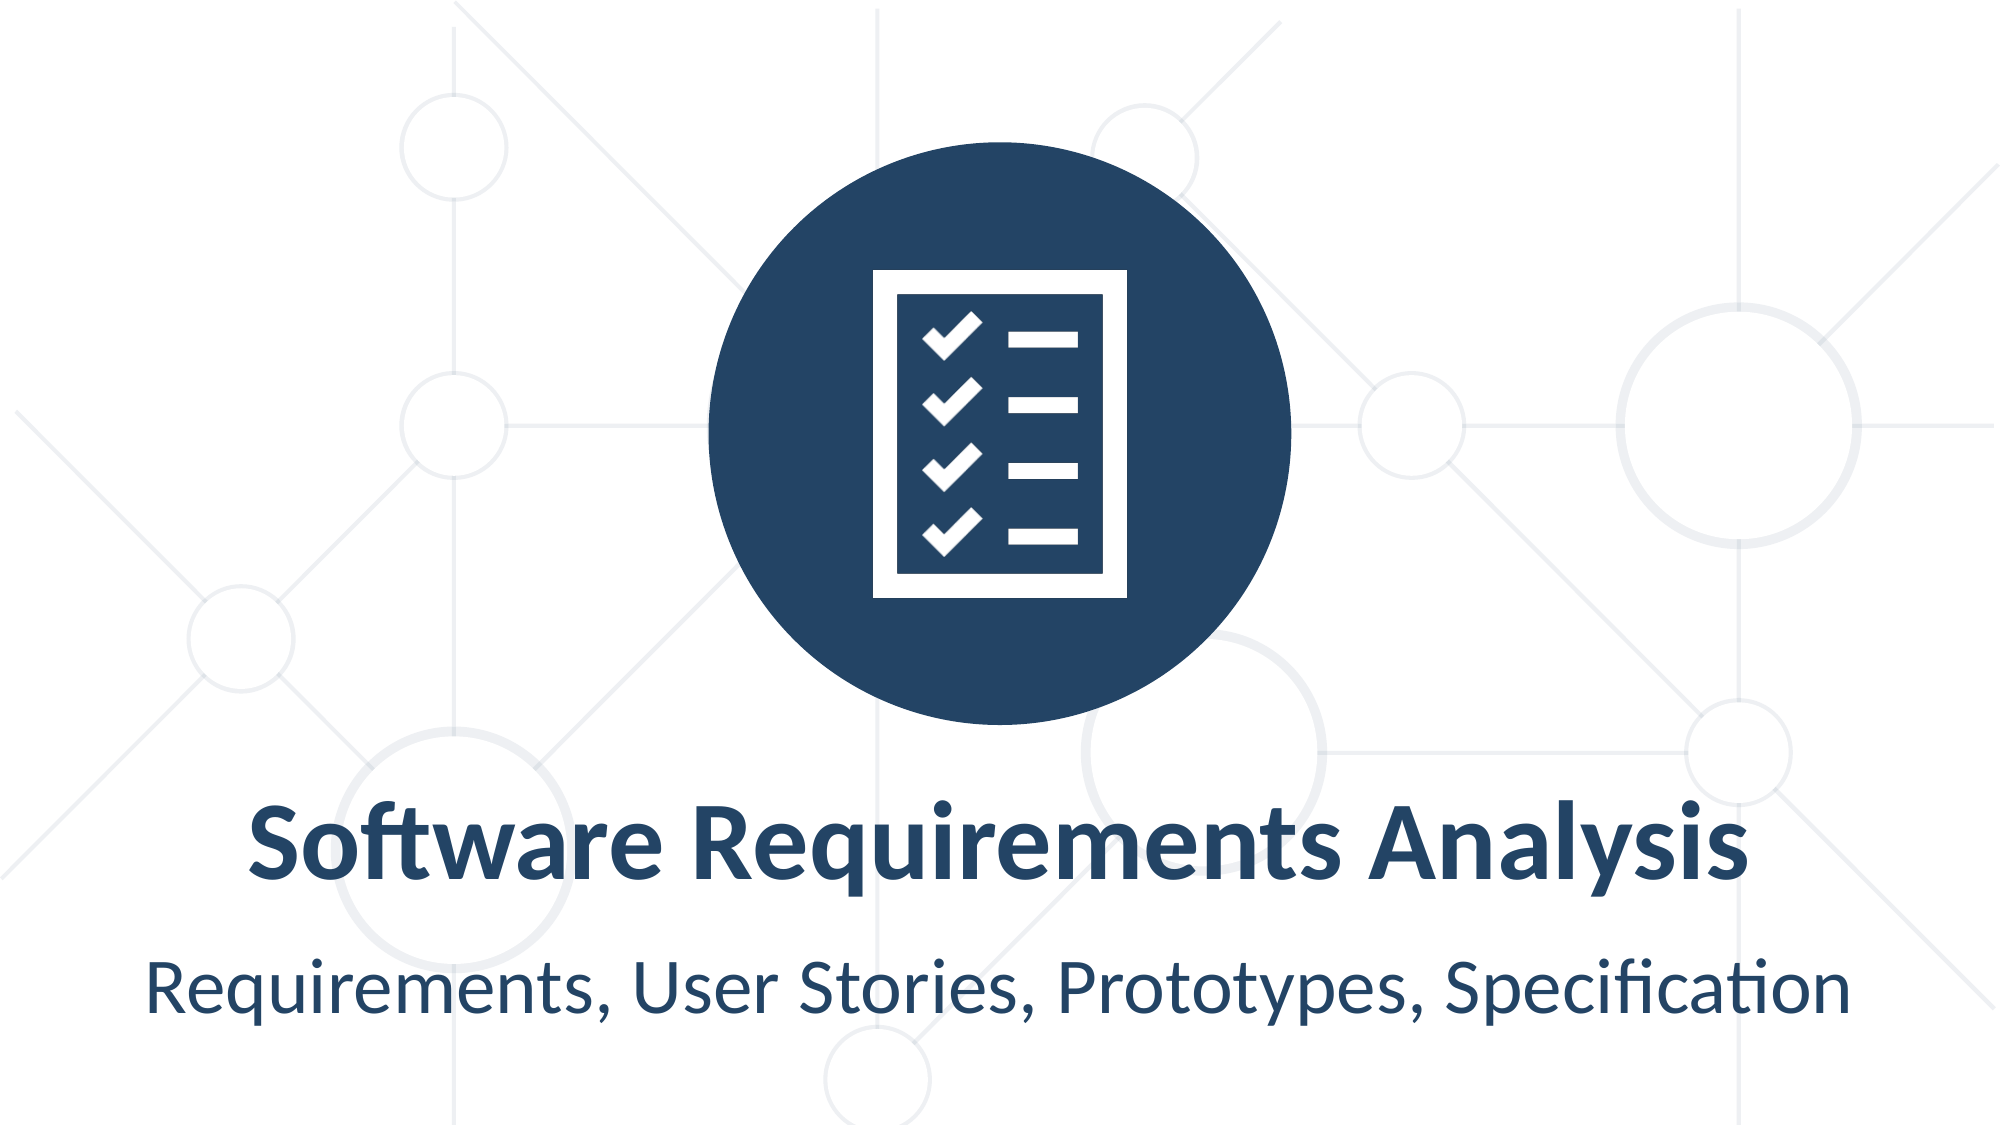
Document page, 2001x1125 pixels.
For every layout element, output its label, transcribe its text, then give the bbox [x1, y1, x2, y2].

title Software Requirements Analysis [100, 771, 1900, 898]
picture [803, 237, 1197, 631]
subtitle Requirements, User Stories, Prototypes, Specification [100, 916, 1900, 1043]
